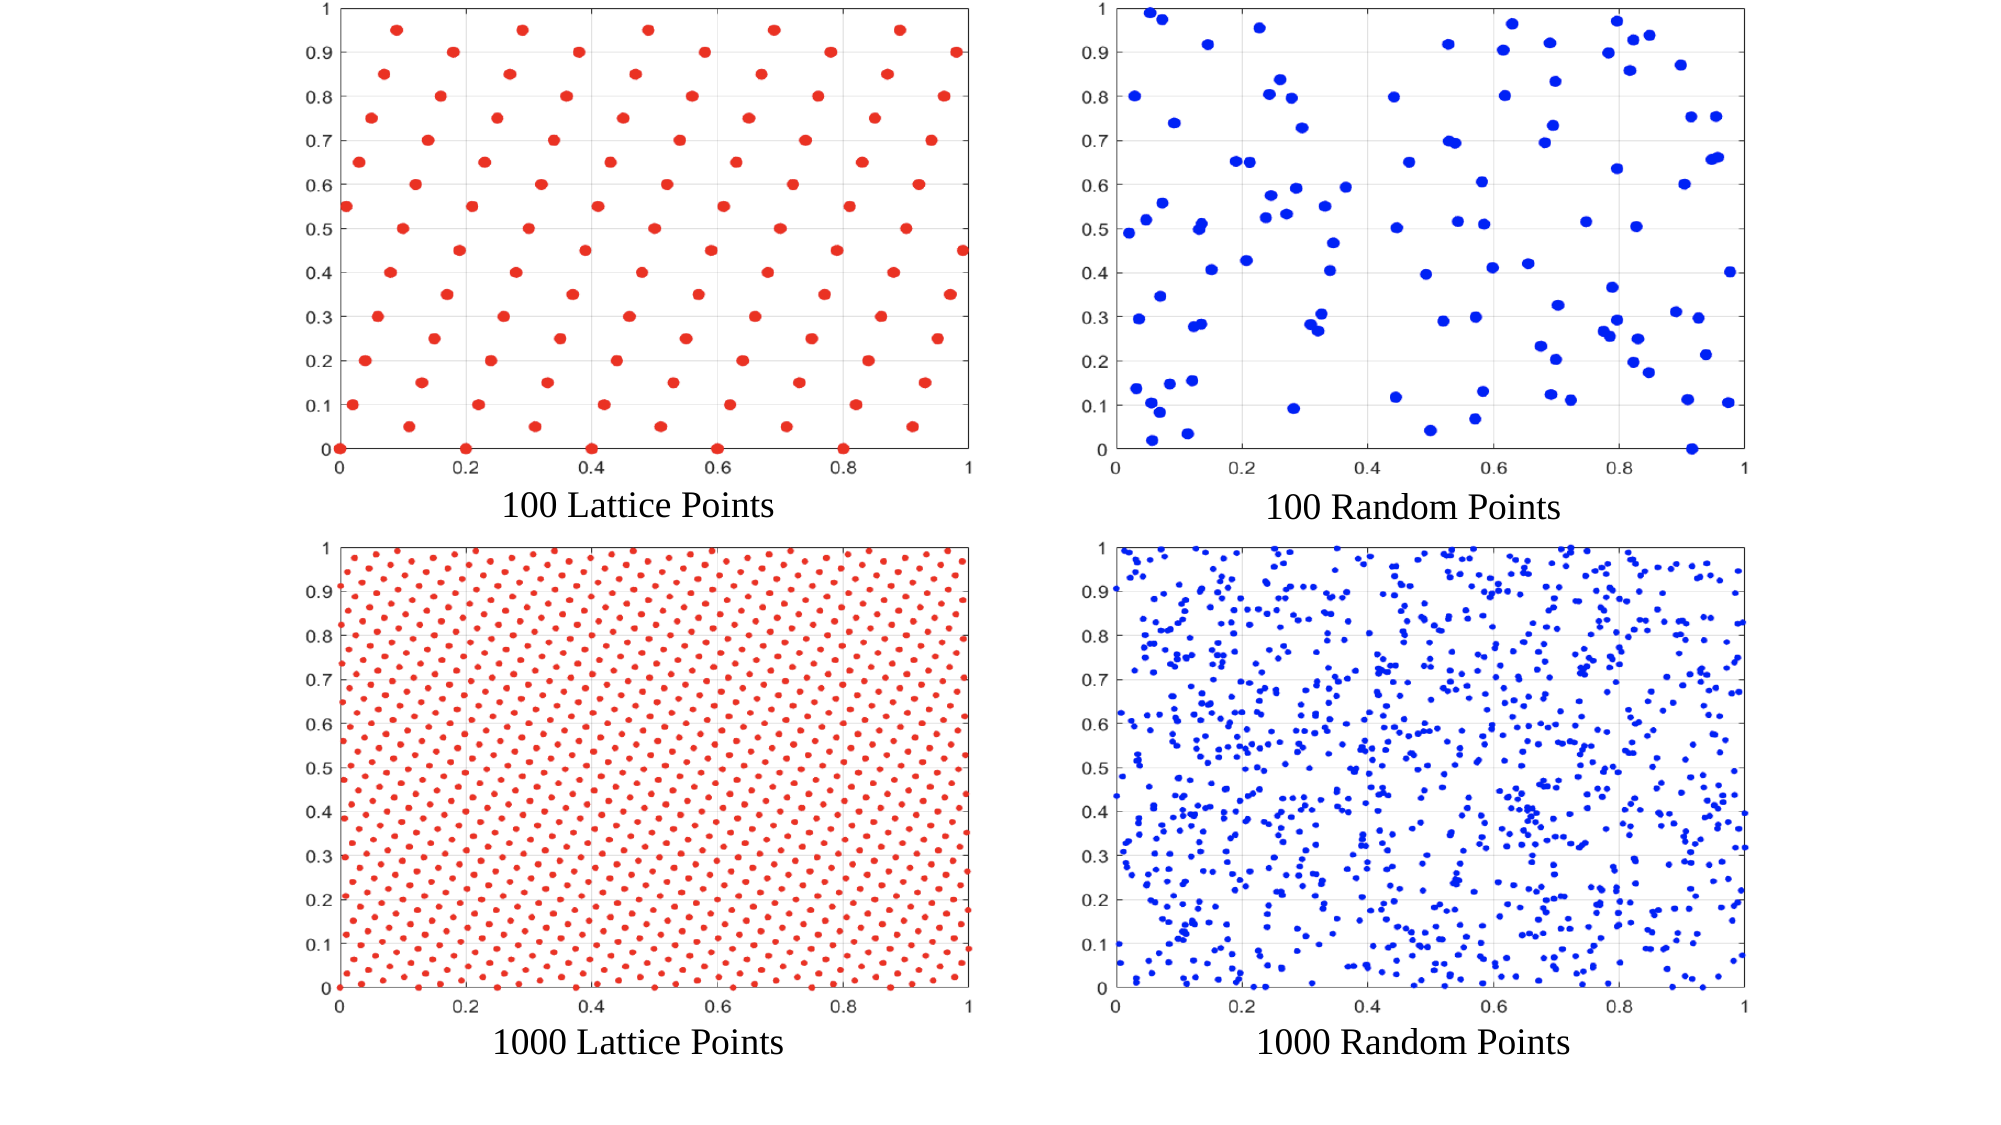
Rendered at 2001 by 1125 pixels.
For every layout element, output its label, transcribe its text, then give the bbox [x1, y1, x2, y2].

text_box 1000 Lattice Points [477, 1014, 800, 1070]
text_box 100 Random Points [1250, 479, 1577, 535]
picture [301, 0, 976, 478]
picture [1076, 535, 1751, 1014]
picture [1076, 0, 1751, 479]
picture [301, 535, 976, 1014]
text_box 1000 Random Points [1241, 1014, 1586, 1070]
text_box 100 Lattice Points [486, 478, 791, 533]
